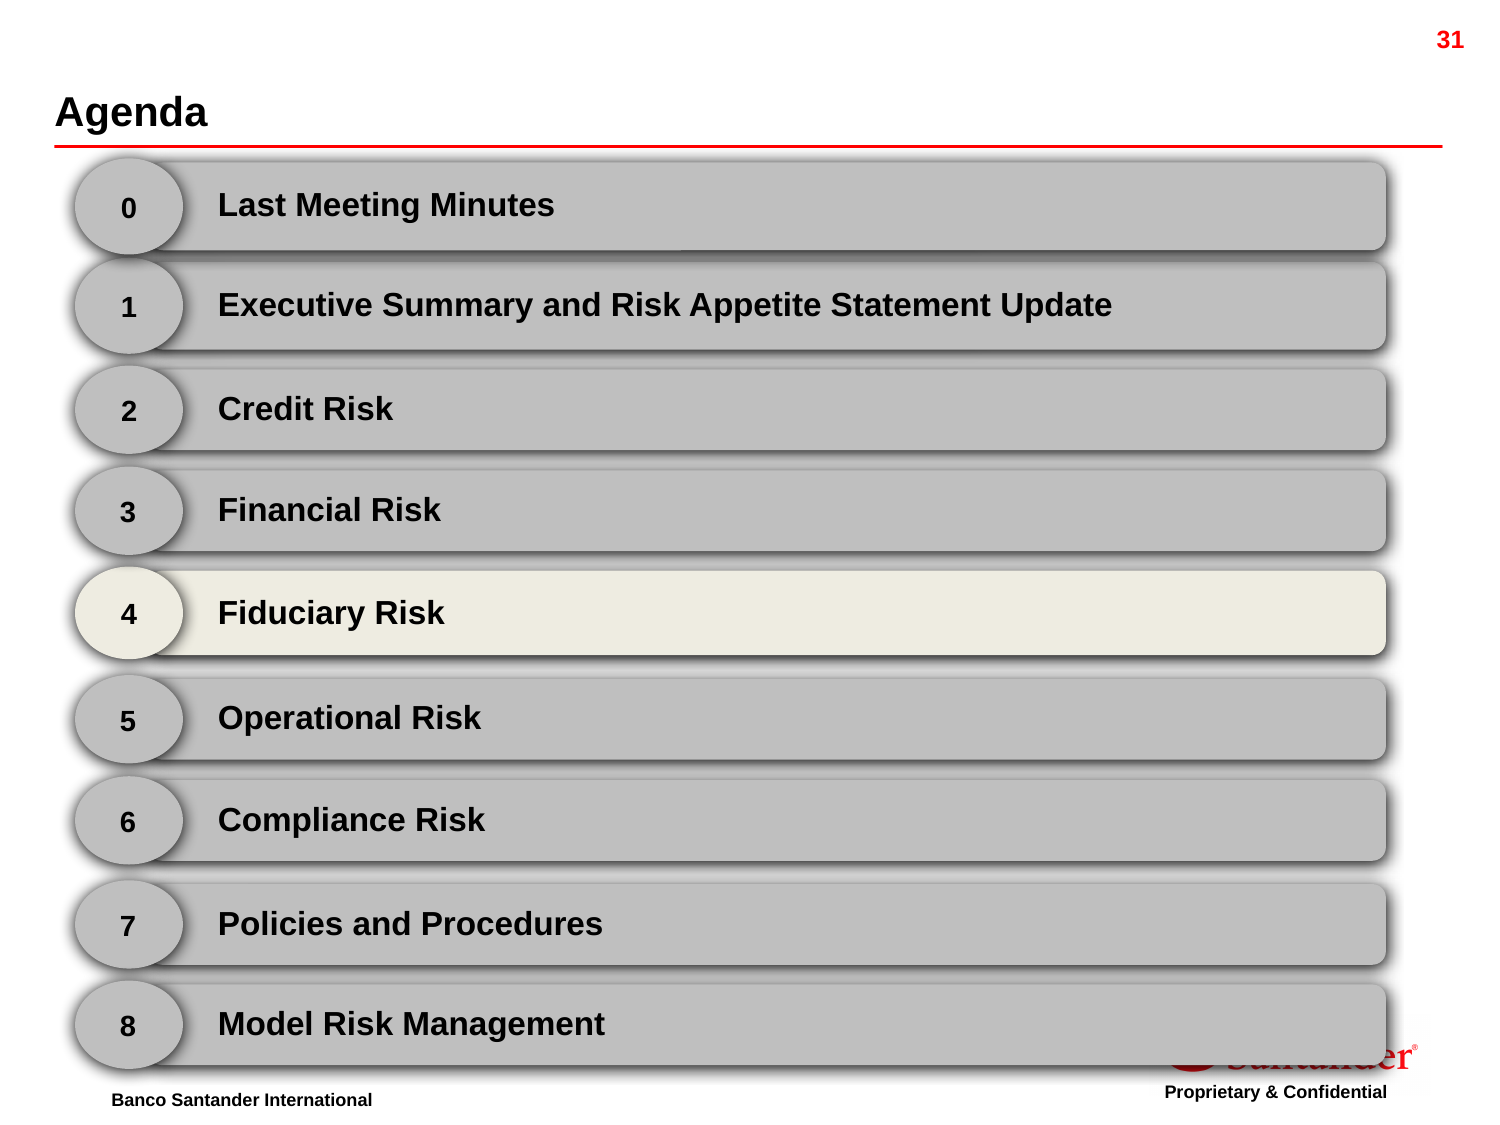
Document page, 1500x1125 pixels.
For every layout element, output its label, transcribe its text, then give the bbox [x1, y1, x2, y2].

picture [1247, 1089, 1253, 1096]
picture [1149, 1070, 1431, 1096]
list Agenda [54, 74, 1409, 146]
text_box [74, 158, 1432, 1070]
